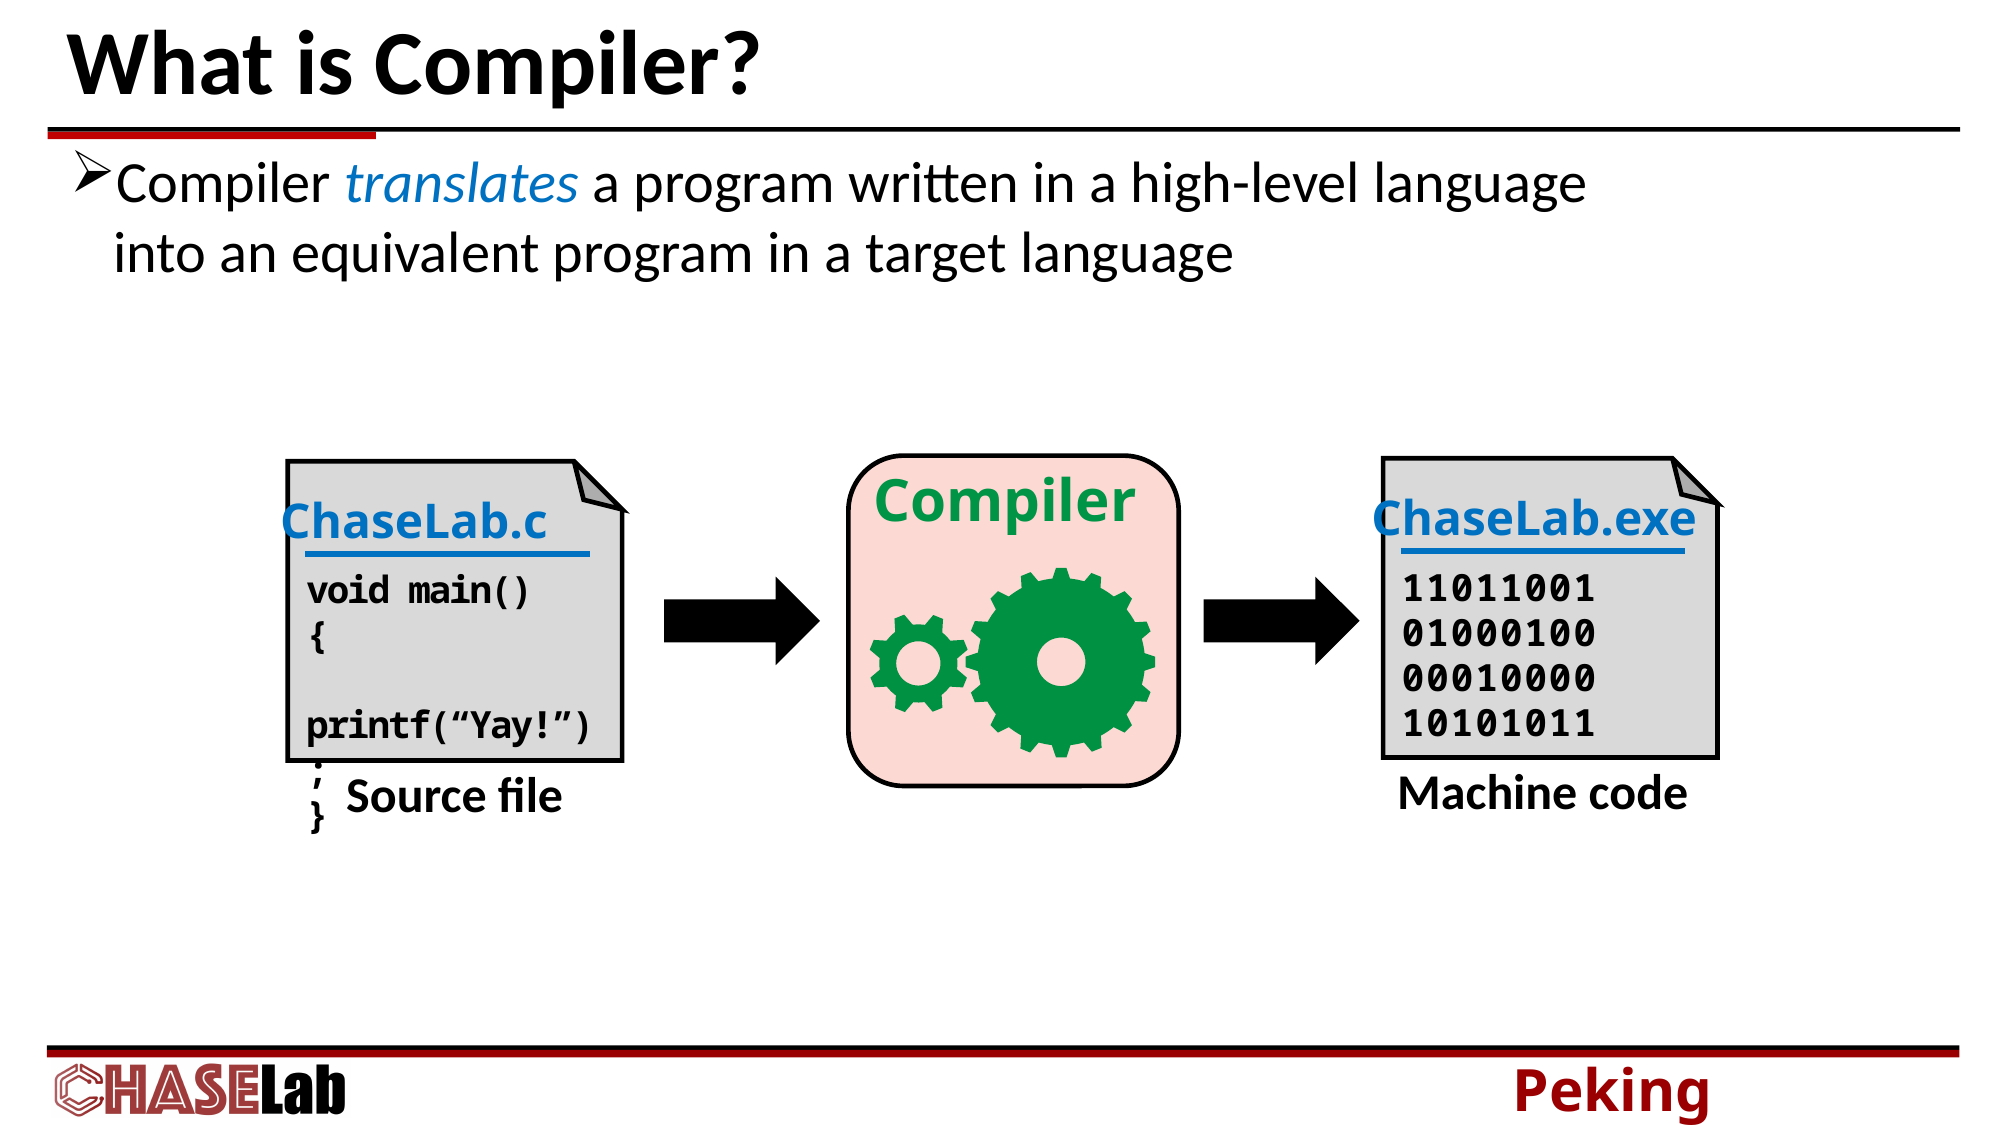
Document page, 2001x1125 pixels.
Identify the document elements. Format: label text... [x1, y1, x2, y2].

picture [51, 1058, 351, 1118]
text_box Compiler translates a program written in a high-level language into an equivalent program in a target language [70, 143, 1682, 284]
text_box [287, 461, 816, 831]
title What is Compiler? [51, 3, 1955, 128]
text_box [1206, 458, 1718, 828]
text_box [848, 455, 1179, 786]
